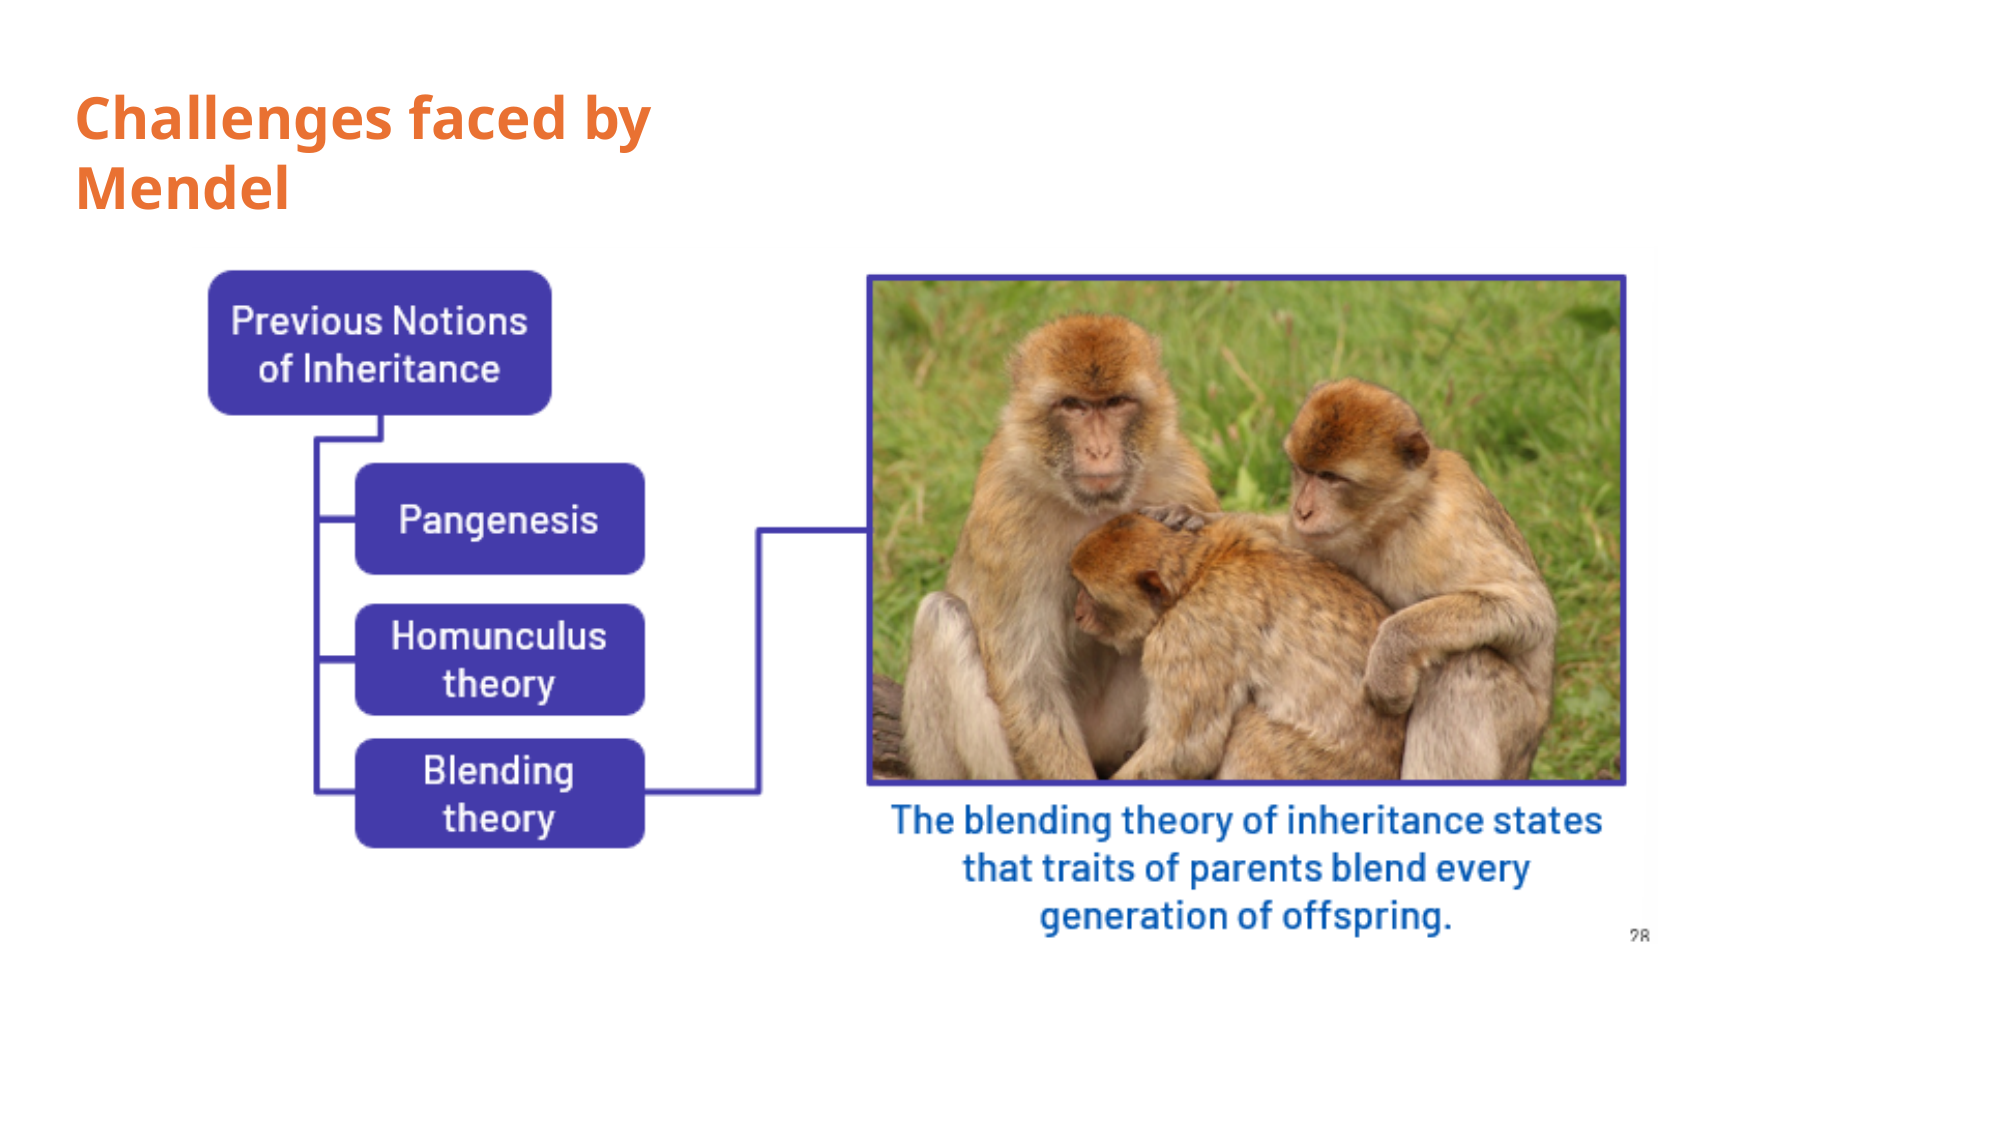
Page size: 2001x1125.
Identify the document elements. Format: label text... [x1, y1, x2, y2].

picture [192, 246, 1658, 945]
text_box Challenges faced by Mendel [60, 73, 884, 229]
